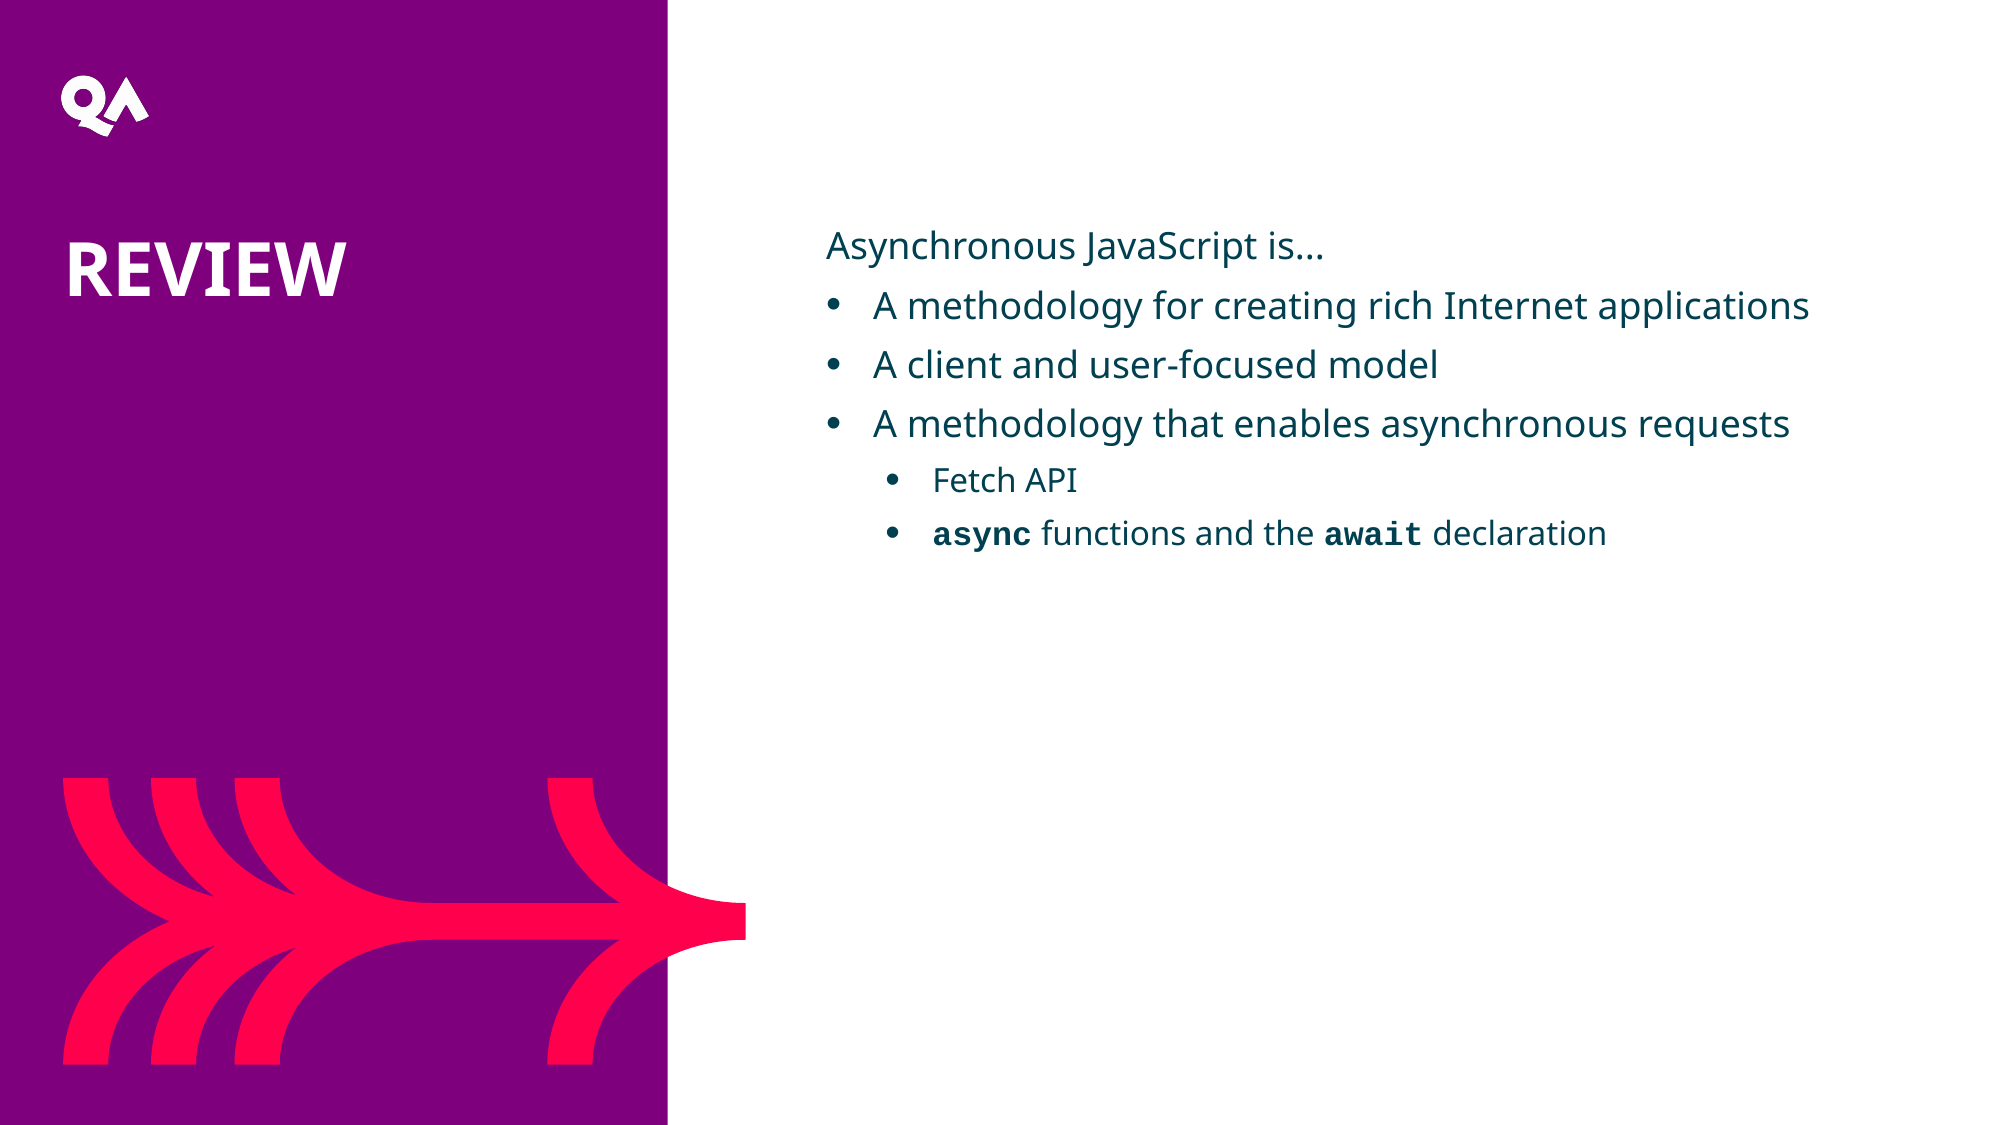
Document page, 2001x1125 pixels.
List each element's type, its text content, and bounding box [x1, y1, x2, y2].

list Review [63, 221, 628, 673]
list Asynchronous JavaScript is... A methodology for creating rich Internet applications A client and user-focused model A methodology that enables asynchronous requests Fetch API async functions and the await declaration [826, 221, 1937, 1062]
picture [44, 61, 166, 148]
